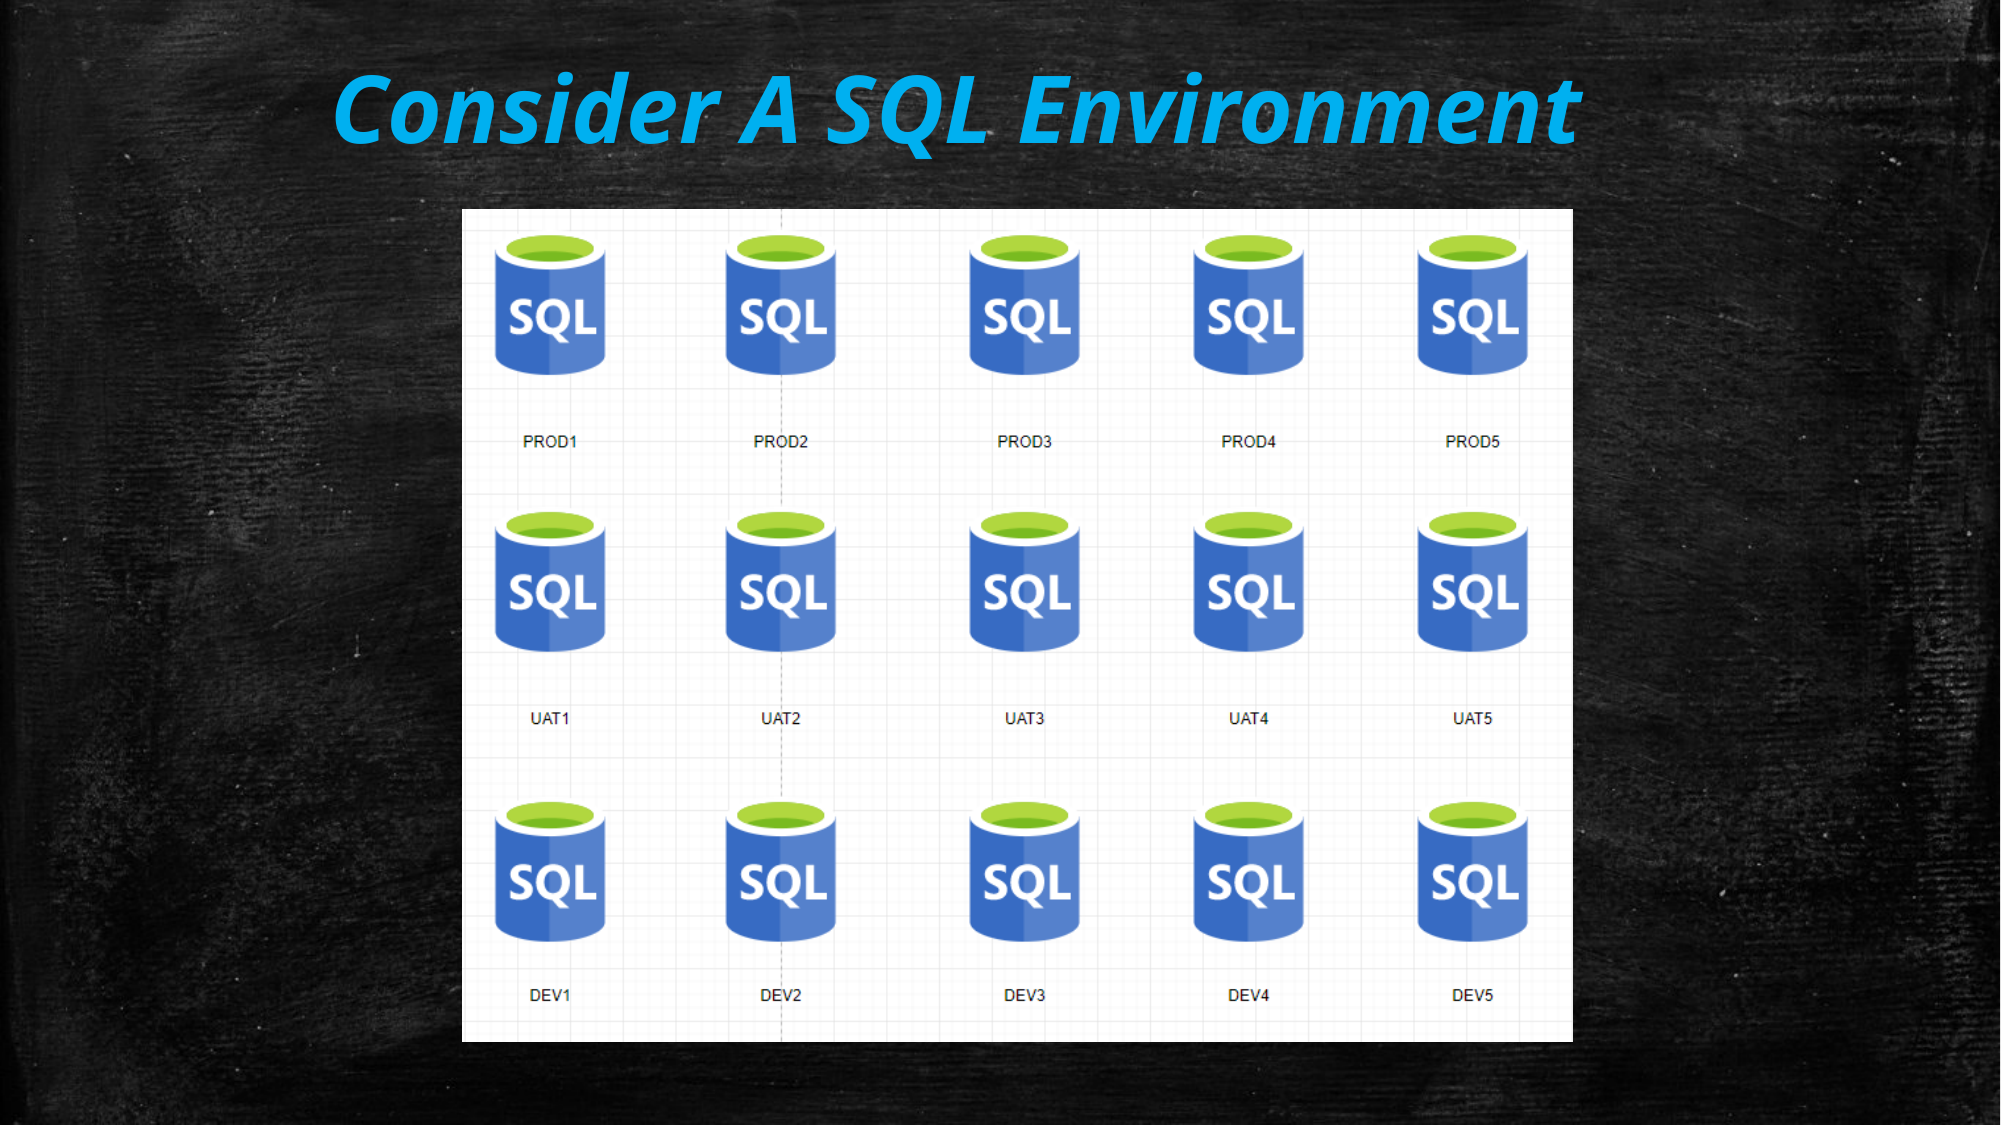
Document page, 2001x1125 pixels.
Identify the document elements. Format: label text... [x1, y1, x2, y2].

title Consider A SQL Environment [315, 45, 1685, 172]
picture [462, 209, 1573, 1042]
